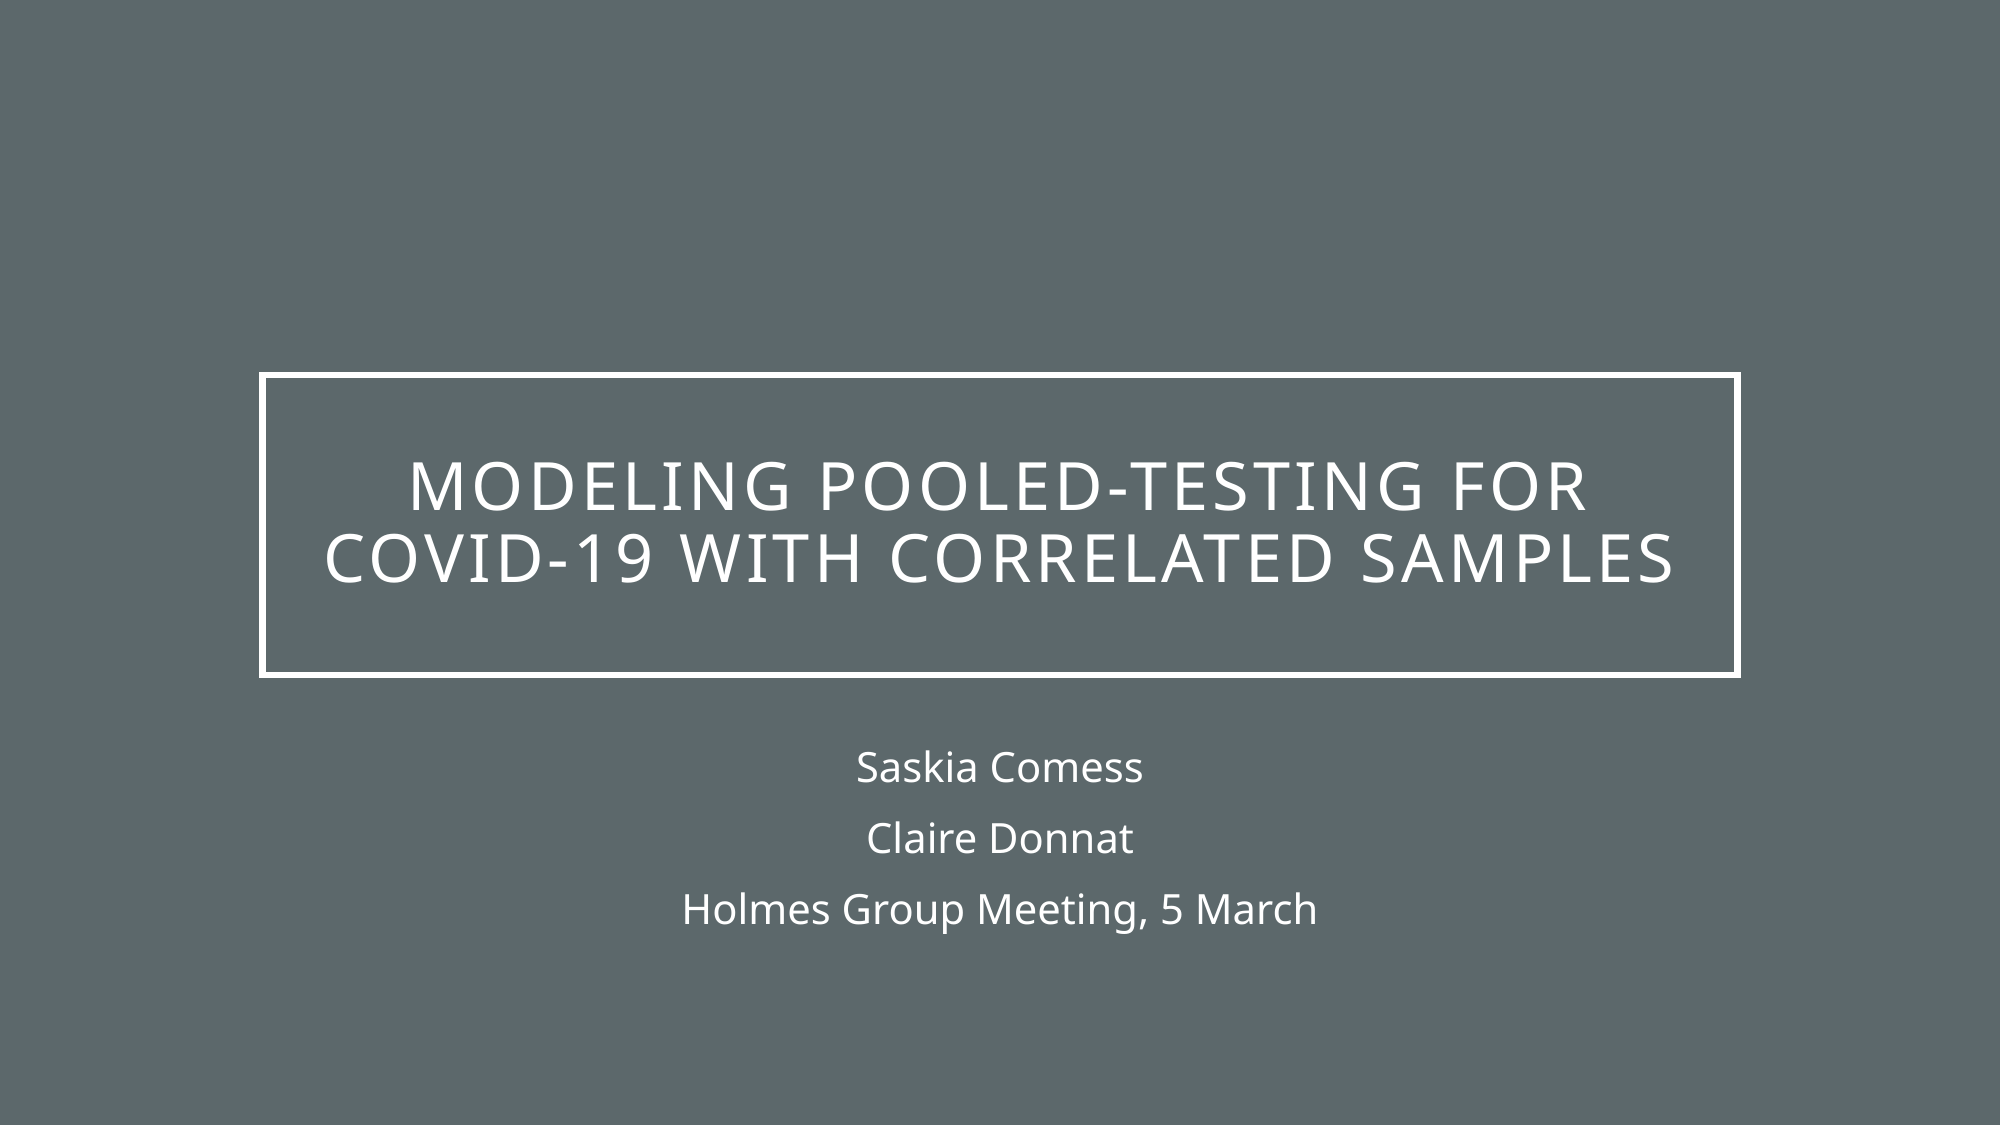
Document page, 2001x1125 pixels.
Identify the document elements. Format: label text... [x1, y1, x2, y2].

title Modeling Pooled-Testing for covid-19 with correlated samples [259, 372, 1741, 678]
subtitle Saskia Comess Claire Donnat Holmes Group Meeting, 5 March [363, 733, 1637, 952]
